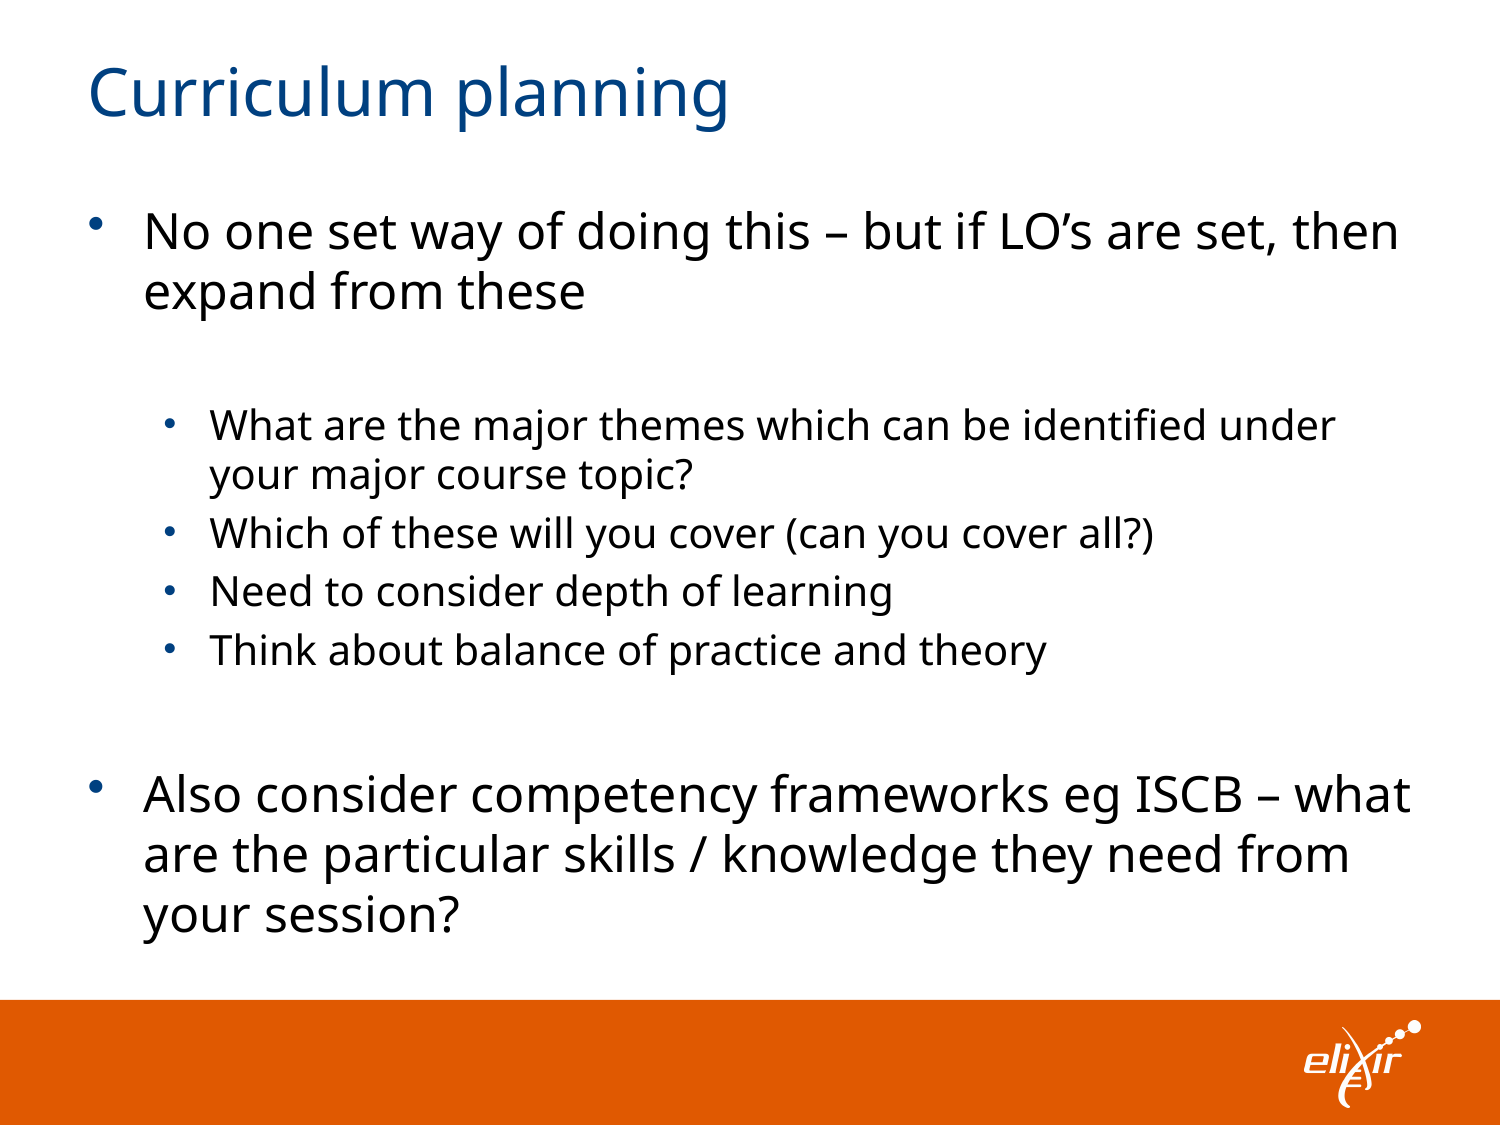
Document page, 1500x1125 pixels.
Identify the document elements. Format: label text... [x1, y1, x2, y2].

list No one set way of doing this – but if LO’s are set, then expand from these What are the major themes which can be identified under your major course topic? Which of these will you cover (can you cover all?) Need to consider depth of learning Think about balance of practice and theory Also consider competency frameworks eg ISCB – what are the particular skills / knowledge they need from your session? [87, 200, 1425, 914]
title Curriculum planning [87, 50, 1425, 175]
picture [1304, 1020, 1421, 1108]
